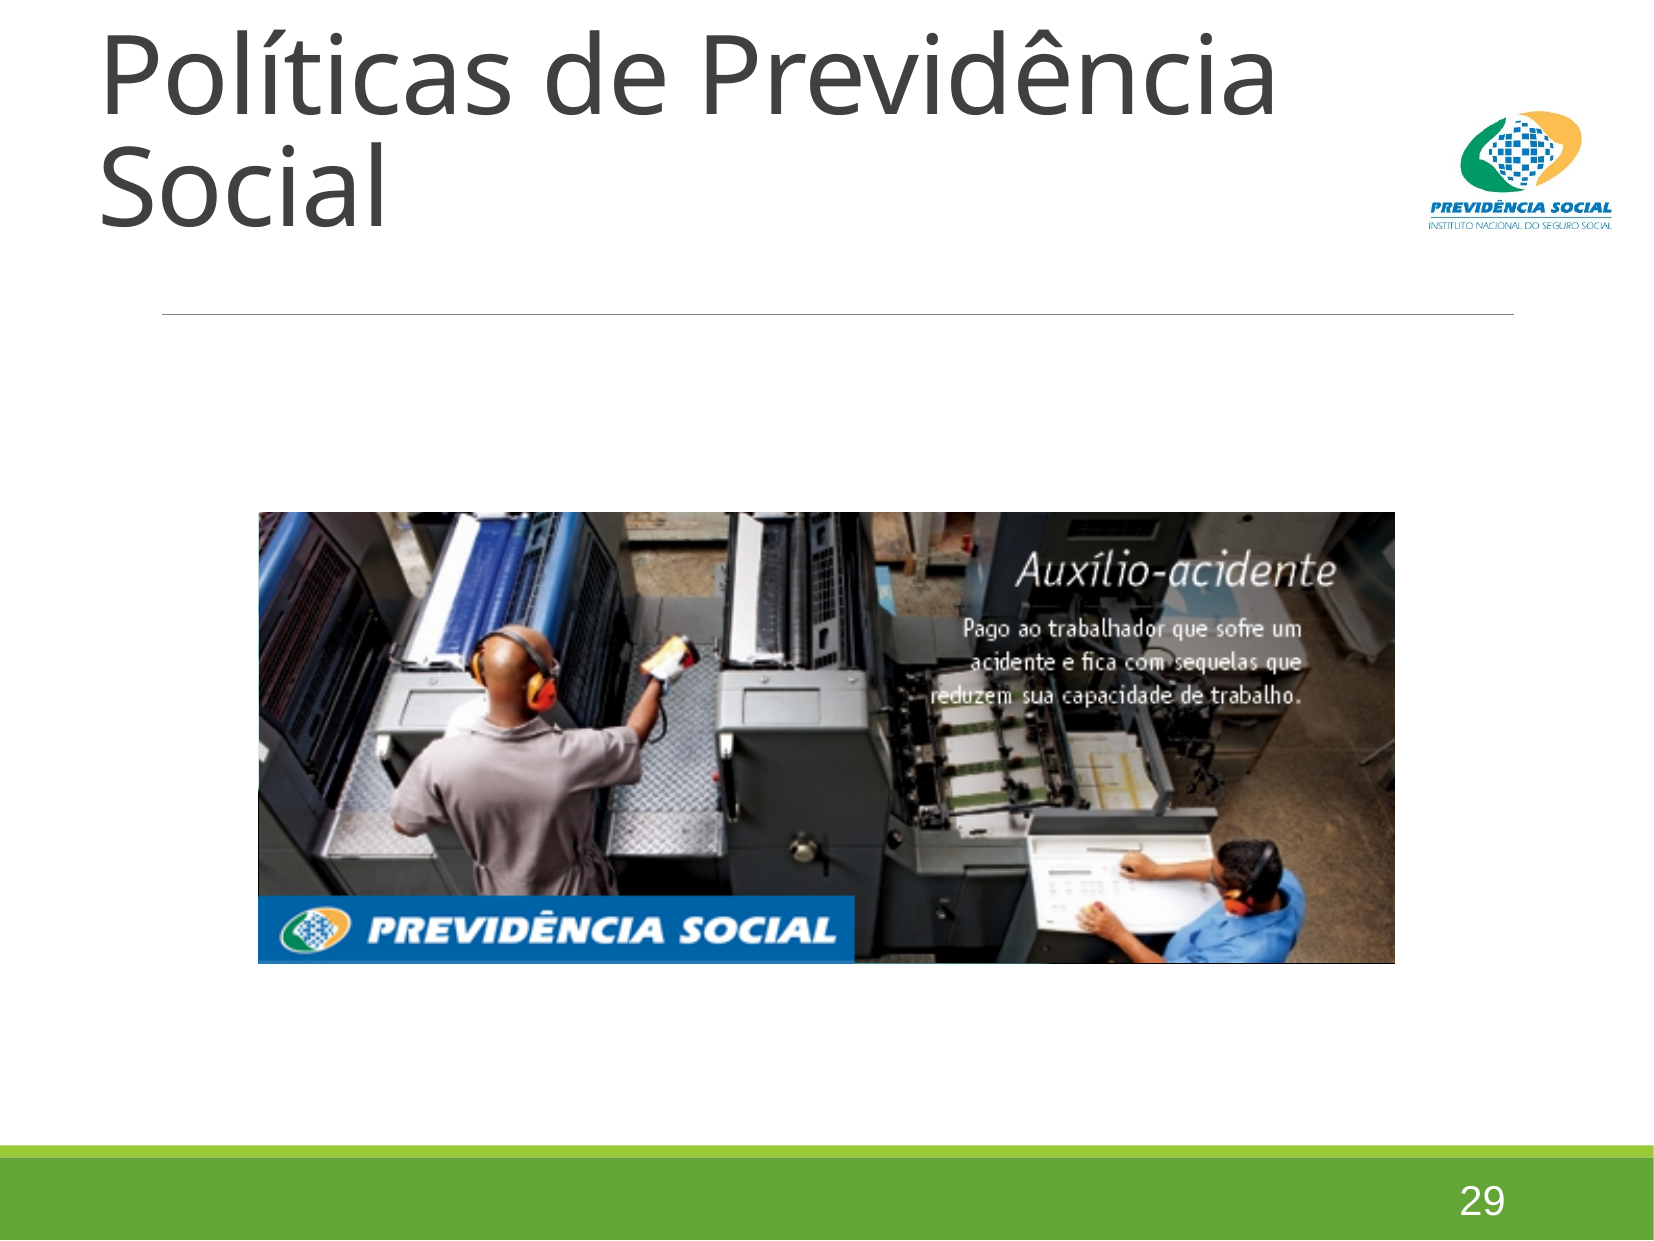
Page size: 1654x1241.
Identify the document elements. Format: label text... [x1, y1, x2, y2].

picture [258, 512, 1395, 964]
slide_number 29 [1342, 1167, 1521, 1235]
title Políticas de Previdência Social [82, 49, 1571, 257]
picture [1571, 111, 1612, 229]
